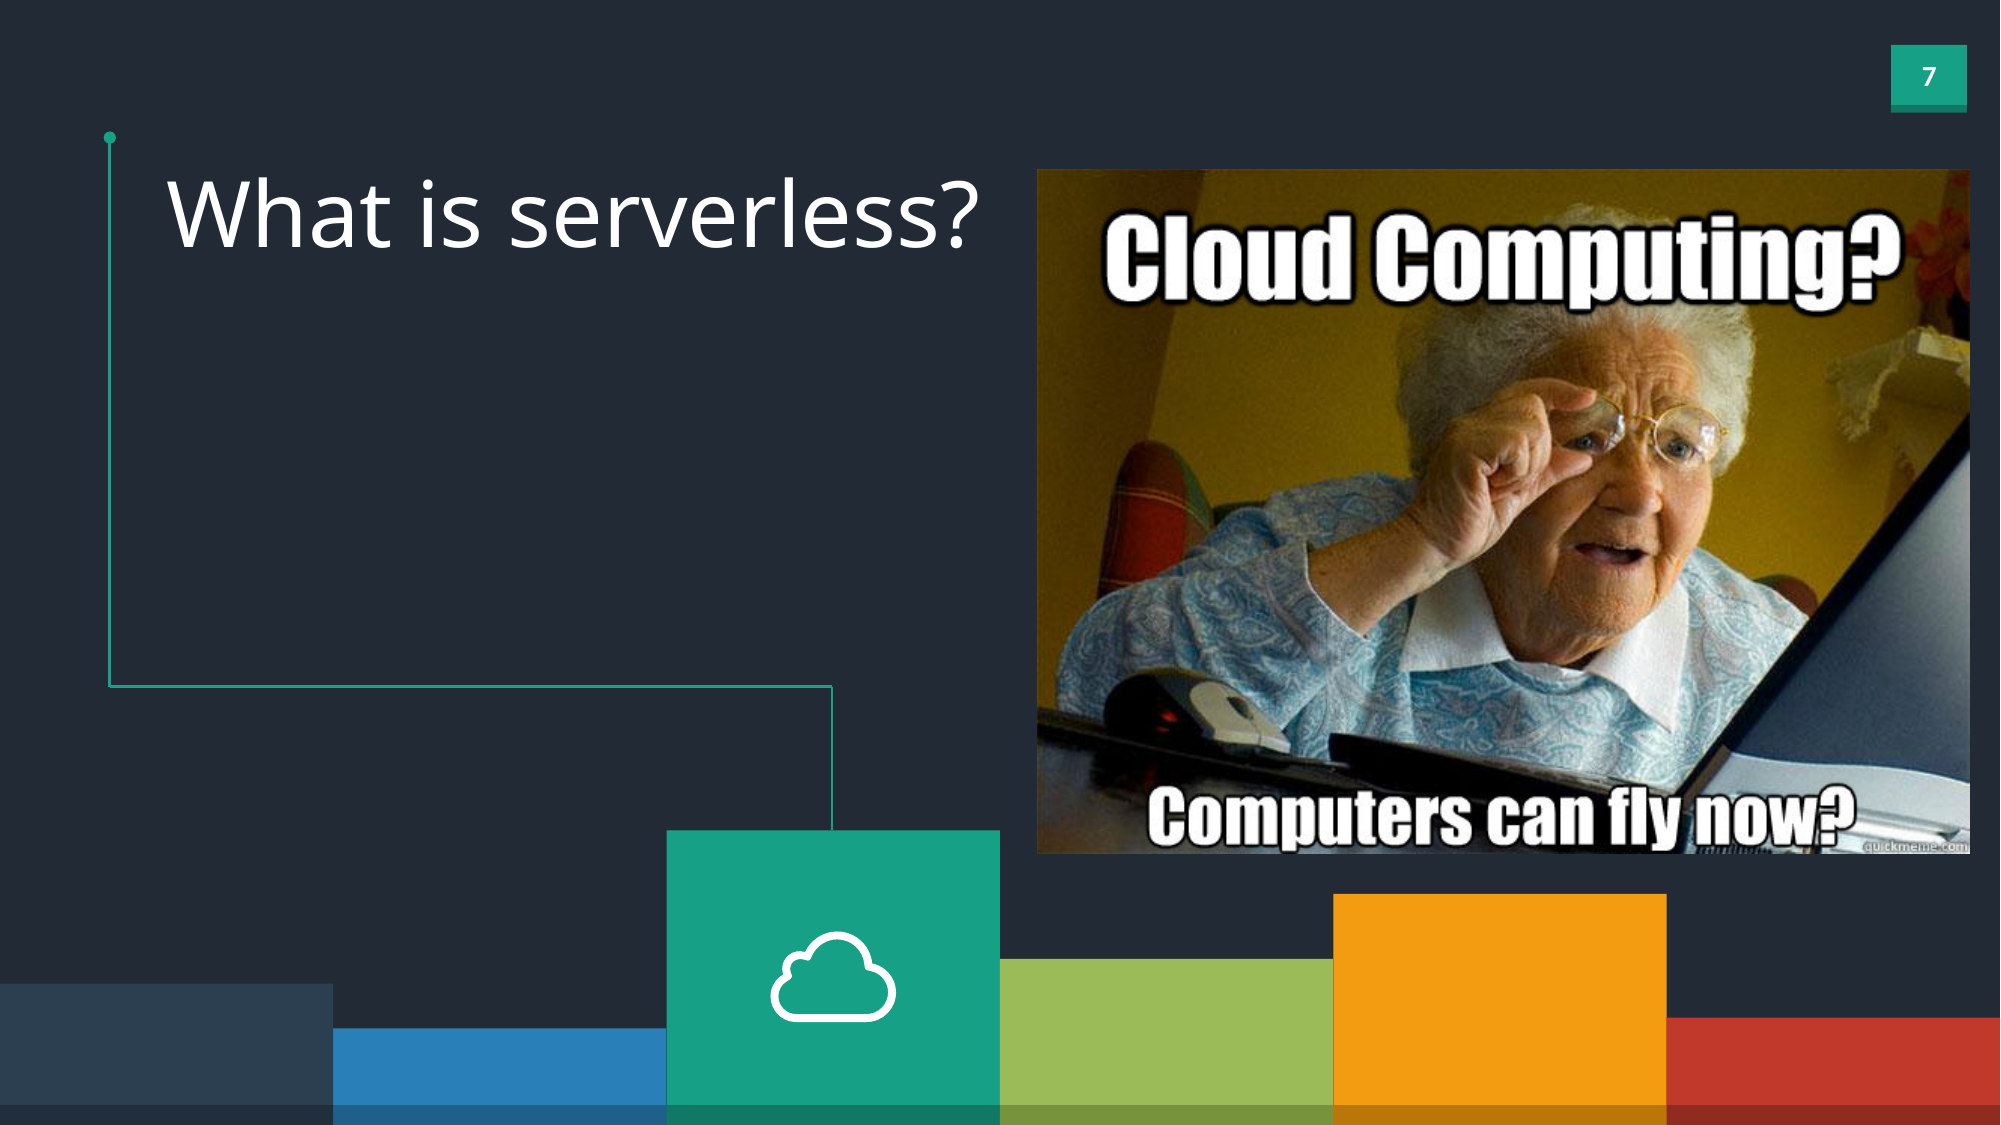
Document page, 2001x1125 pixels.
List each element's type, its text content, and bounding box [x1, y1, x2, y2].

text_box [334, 1027, 666, 1105]
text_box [0, 1105, 2000, 1125]
picture [1037, 169, 1970, 854]
text_box What is serverless? [151, 147, 997, 273]
text_box [1666, 1017, 2000, 1105]
text_box [999, 958, 1332, 1105]
text_box [666, 829, 1001, 1105]
text_box [770, 931, 897, 1023]
text_box [0, 983, 334, 1105]
text_box [1332, 893, 1668, 1105]
